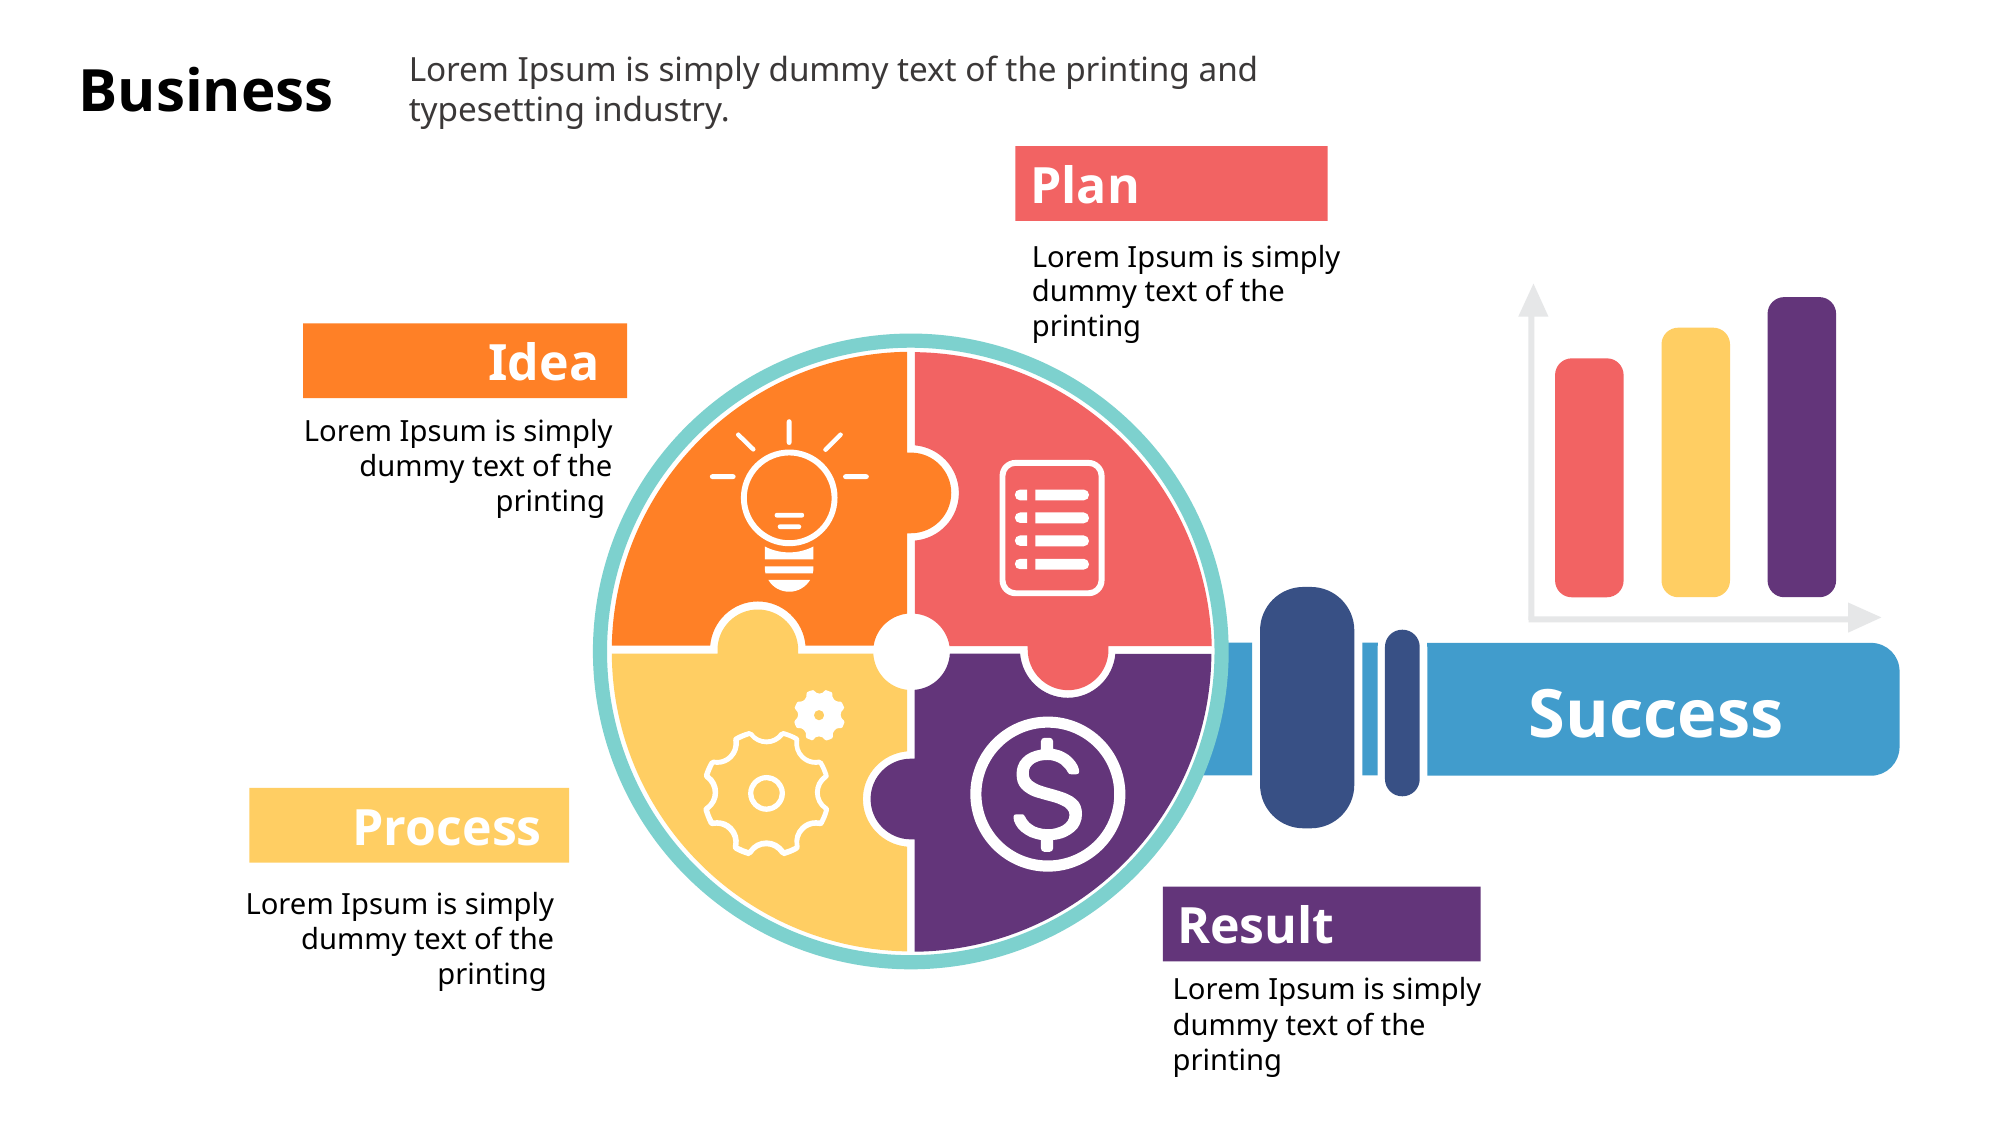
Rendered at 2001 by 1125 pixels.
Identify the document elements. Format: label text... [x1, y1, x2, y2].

text_box Lorem Ipsum is simply dummy text of the printing [255, 404, 628, 525]
text_box Lorem Ipsum is simply dummy text of the printing [1017, 230, 1389, 351]
text_box [611, 609, 908, 952]
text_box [999, 459, 1105, 597]
text_box [1205, 642, 1253, 776]
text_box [709, 419, 869, 592]
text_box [703, 690, 845, 857]
text_box Idea [303, 323, 628, 399]
text_box [1260, 586, 1355, 829]
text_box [1518, 283, 1882, 633]
text_box [1385, 629, 1419, 642]
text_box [970, 716, 1126, 872]
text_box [1362, 642, 1900, 776]
text_box [611, 351, 952, 646]
text_box Process [249, 787, 570, 863]
text_box [1384, 776, 1420, 797]
text_box Result [1162, 886, 1481, 962]
text_box Lorem Ipsum is simply dummy text of the printing [1157, 963, 1530, 1084]
text_box Business [63, 46, 349, 131]
text_box Lorem Ipsum is simply dummy text of the printing and typesetting industry. [394, 41, 1395, 136]
text_box [591, 332, 1230, 971]
text_box Plan [1015, 146, 1328, 221]
text_box [914, 352, 1212, 691]
text_box Lorem Ipsum is simply dummy text of the printing [197, 877, 570, 998]
text_box [870, 653, 1212, 952]
